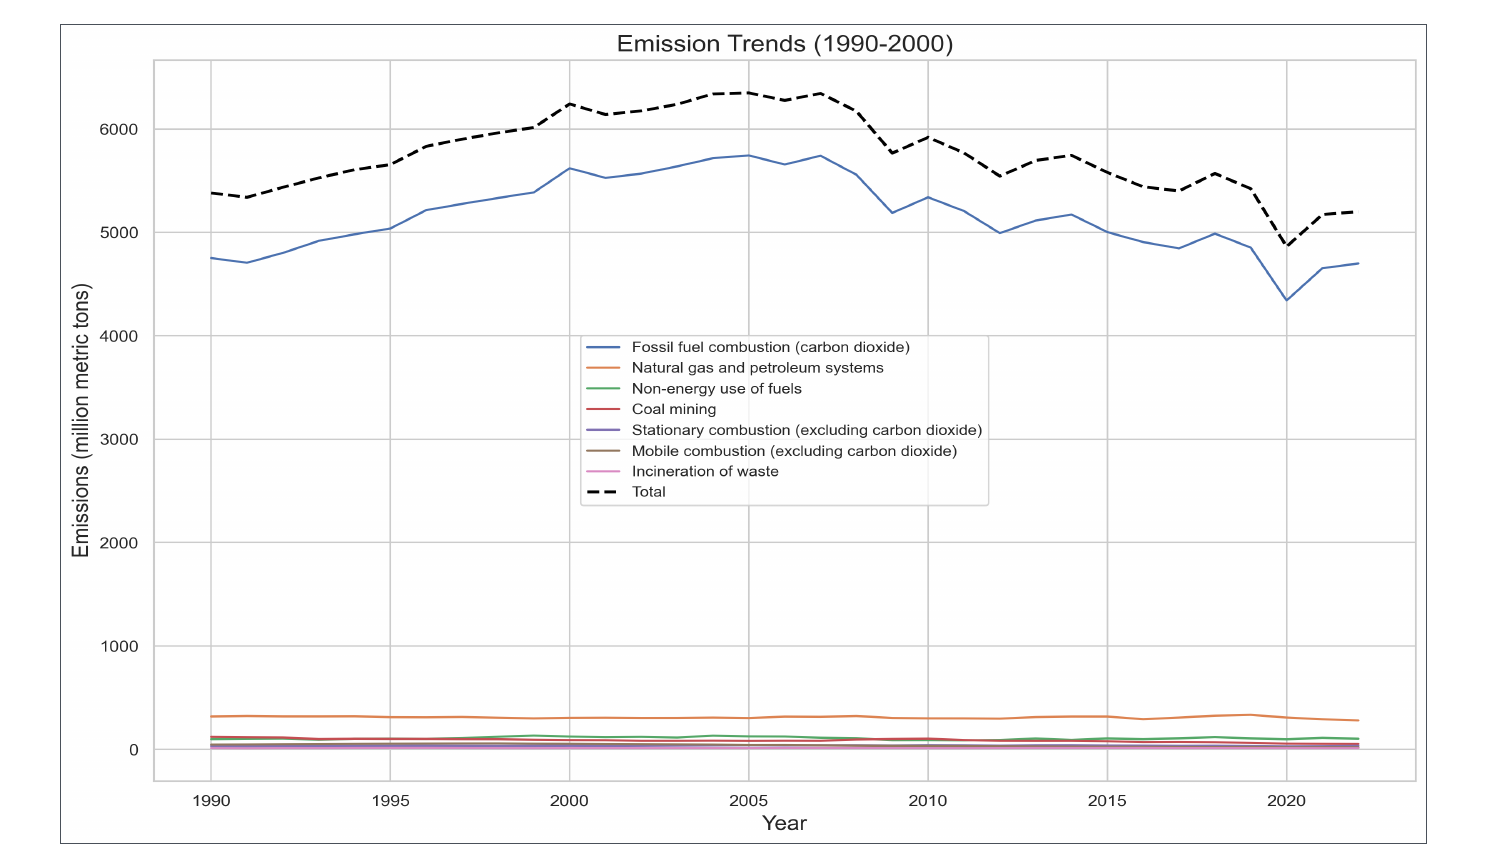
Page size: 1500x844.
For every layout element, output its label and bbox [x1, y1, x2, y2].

picture [60, 23, 1427, 844]
